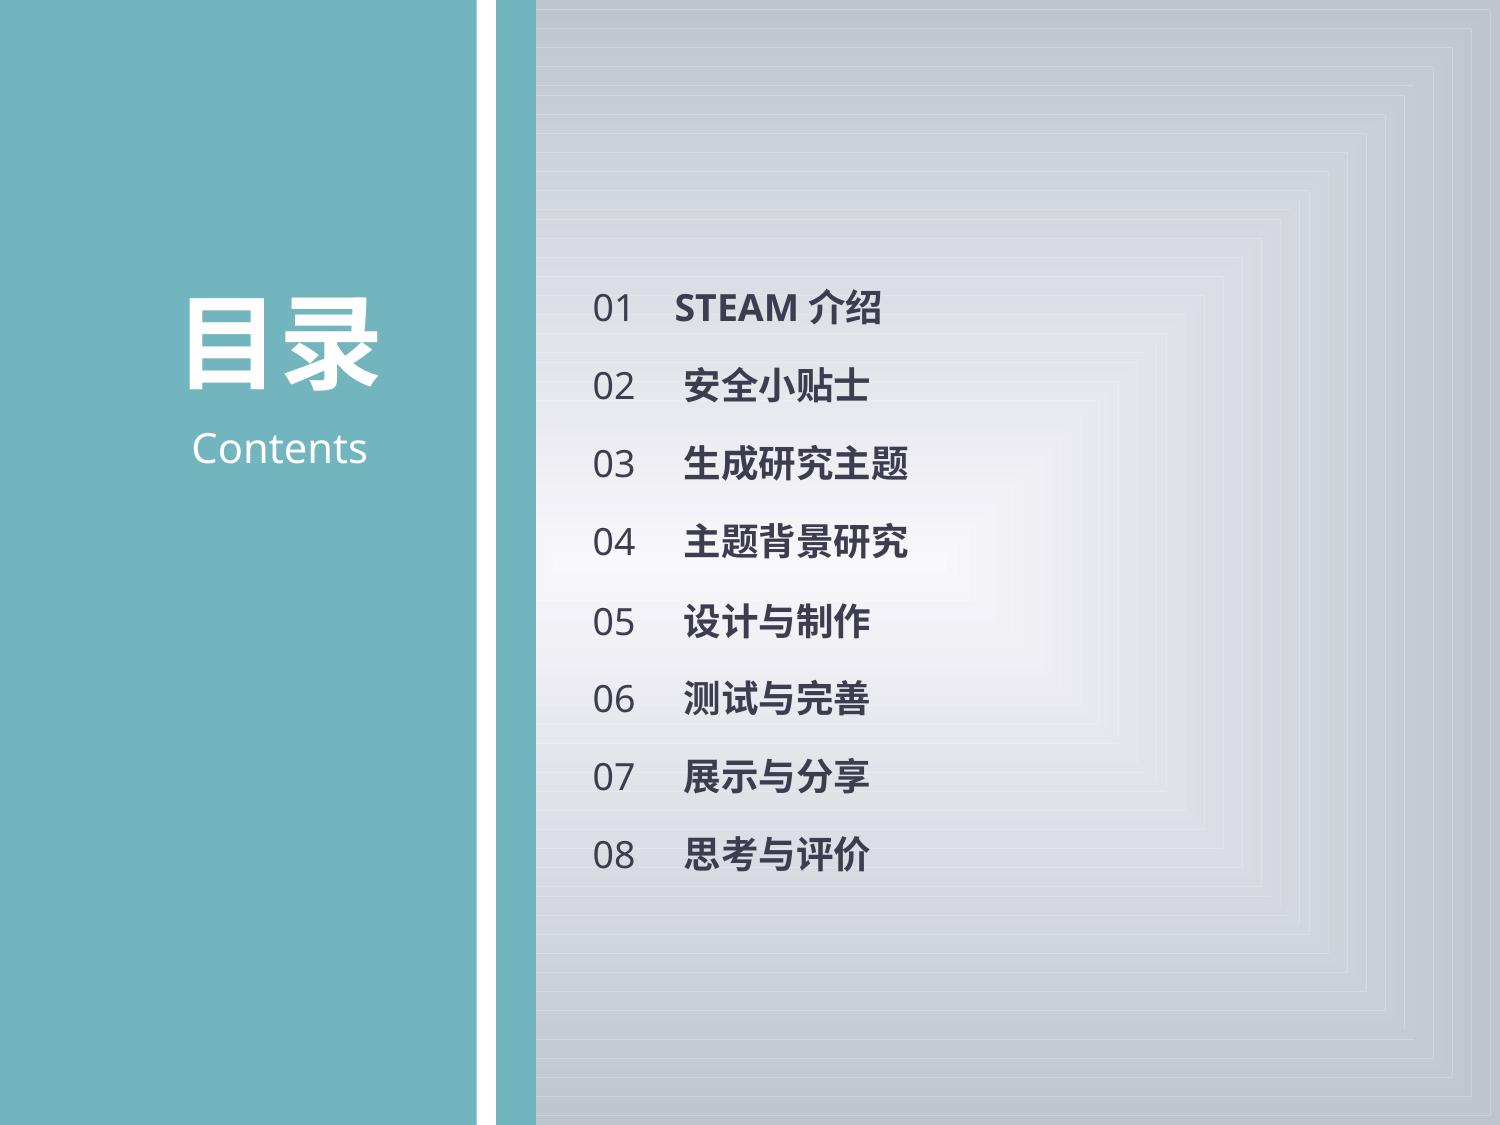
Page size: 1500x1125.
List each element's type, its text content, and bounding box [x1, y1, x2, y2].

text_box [592, 283, 1053, 877]
text_box [476, 0, 496, 1125]
text_box [496, 0, 536, 1125]
text_box Contents [85, 414, 475, 480]
text_box [0, 0, 476, 1125]
text_box 目录 [85, 269, 475, 410]
